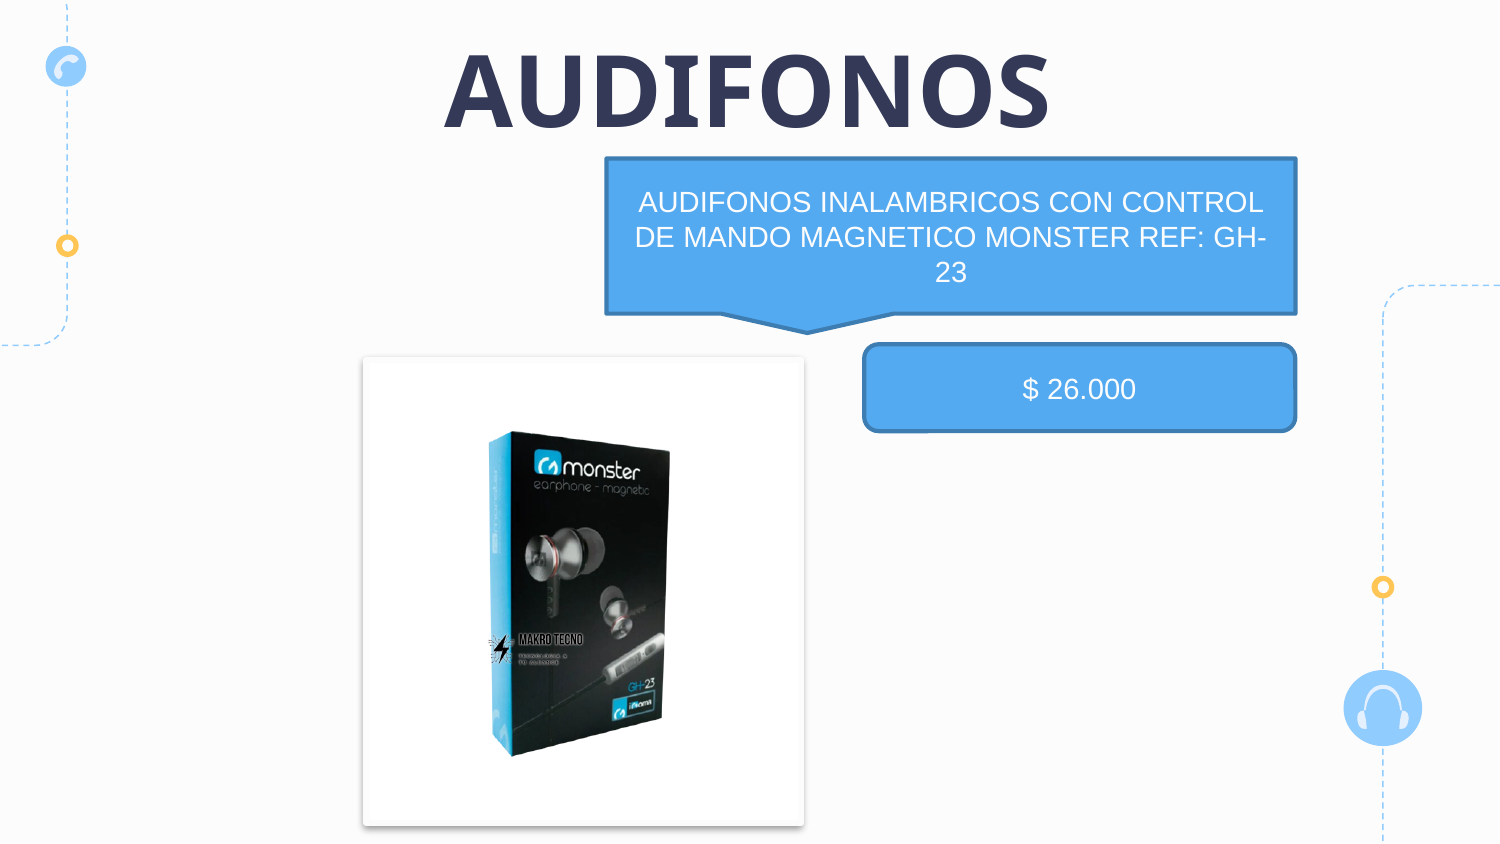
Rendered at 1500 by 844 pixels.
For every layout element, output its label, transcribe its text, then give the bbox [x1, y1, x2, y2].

text_box AUDIFONOS INALAMBRICOS CON CONTROL DE MANDO MAGNETICO MONSTER REF: GH-23 [604, 156, 1298, 336]
picture [402, 410, 766, 773]
title AUDIFONOS [279, 38, 1218, 159]
text_box $ 26.000 [862, 342, 1298, 434]
text_box [363, 357, 804, 826]
